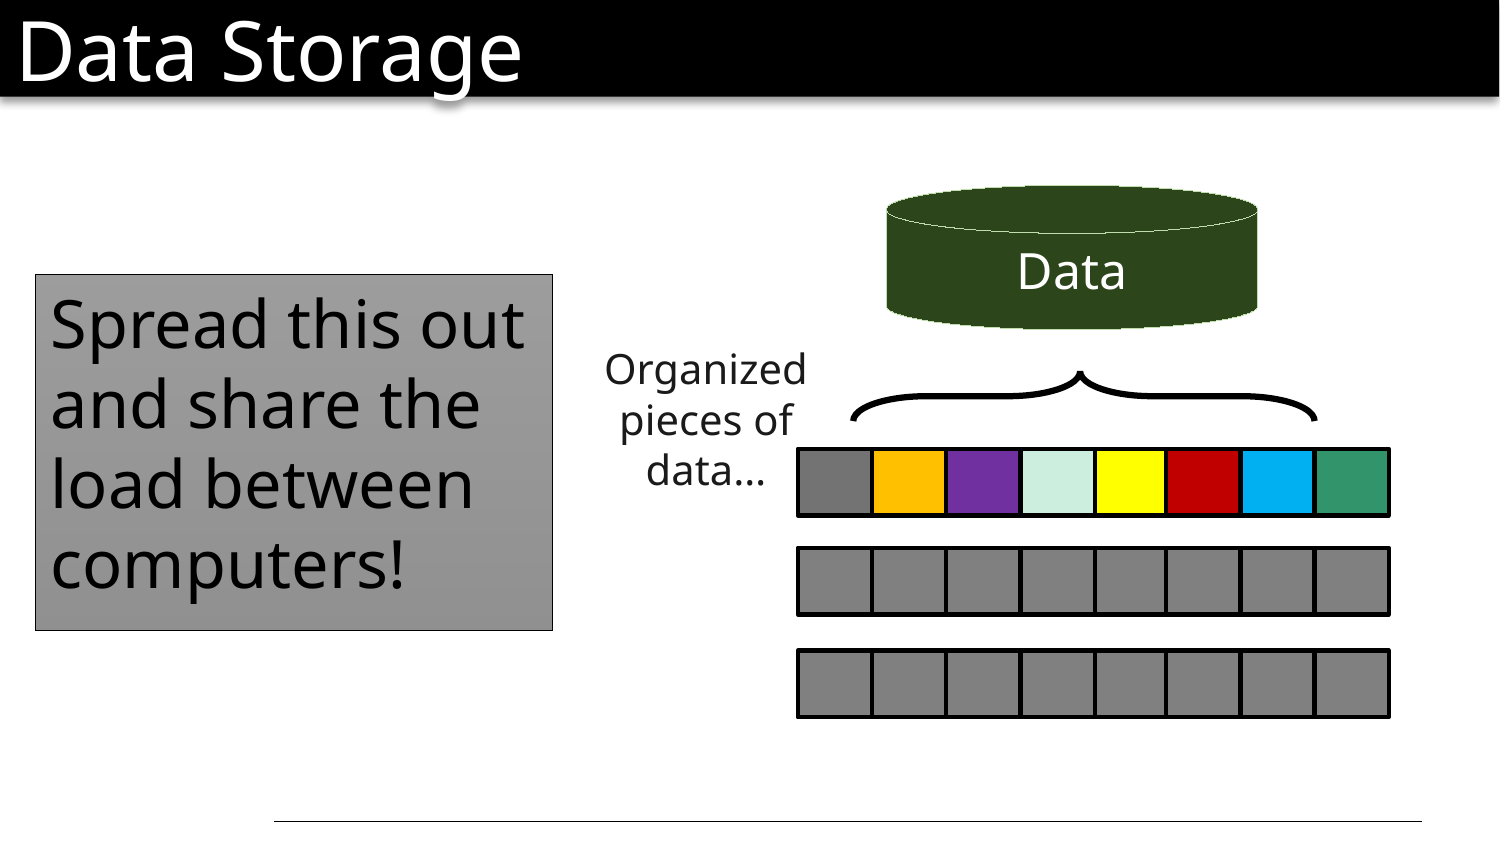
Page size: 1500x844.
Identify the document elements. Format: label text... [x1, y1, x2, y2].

text_box [946, 650, 1020, 718]
text_box [1240, 650, 1314, 718]
text_box Data [886, 185, 1258, 330]
text_box [1240, 448, 1314, 516]
text_box [1166, 650, 1240, 718]
text_box [1314, 650, 1389, 718]
text_box [1166, 547, 1240, 615]
text_box [1095, 448, 1166, 516]
text_box [1314, 448, 1389, 516]
text_box [872, 650, 946, 718]
text_box [852, 371, 1316, 422]
text_box [1020, 547, 1095, 615]
text_box [1095, 547, 1166, 615]
text_box [797, 448, 872, 516]
text_box [872, 547, 946, 615]
title Data Storage [0, 0, 1500, 97]
text_box [946, 448, 1020, 516]
text_box [1240, 547, 1314, 615]
text_box [797, 650, 872, 718]
text_box [946, 547, 1020, 615]
text_box [797, 547, 872, 615]
text_box Organized pieces of data… [600, 342, 812, 494]
text_box [1166, 448, 1240, 516]
text_box [1020, 650, 1095, 718]
text_box [872, 448, 946, 516]
text_box [1314, 547, 1389, 615]
list Spread this out and share the load between computers! [35, 274, 553, 631]
text_box [1020, 448, 1095, 516]
text_box [1095, 650, 1166, 718]
